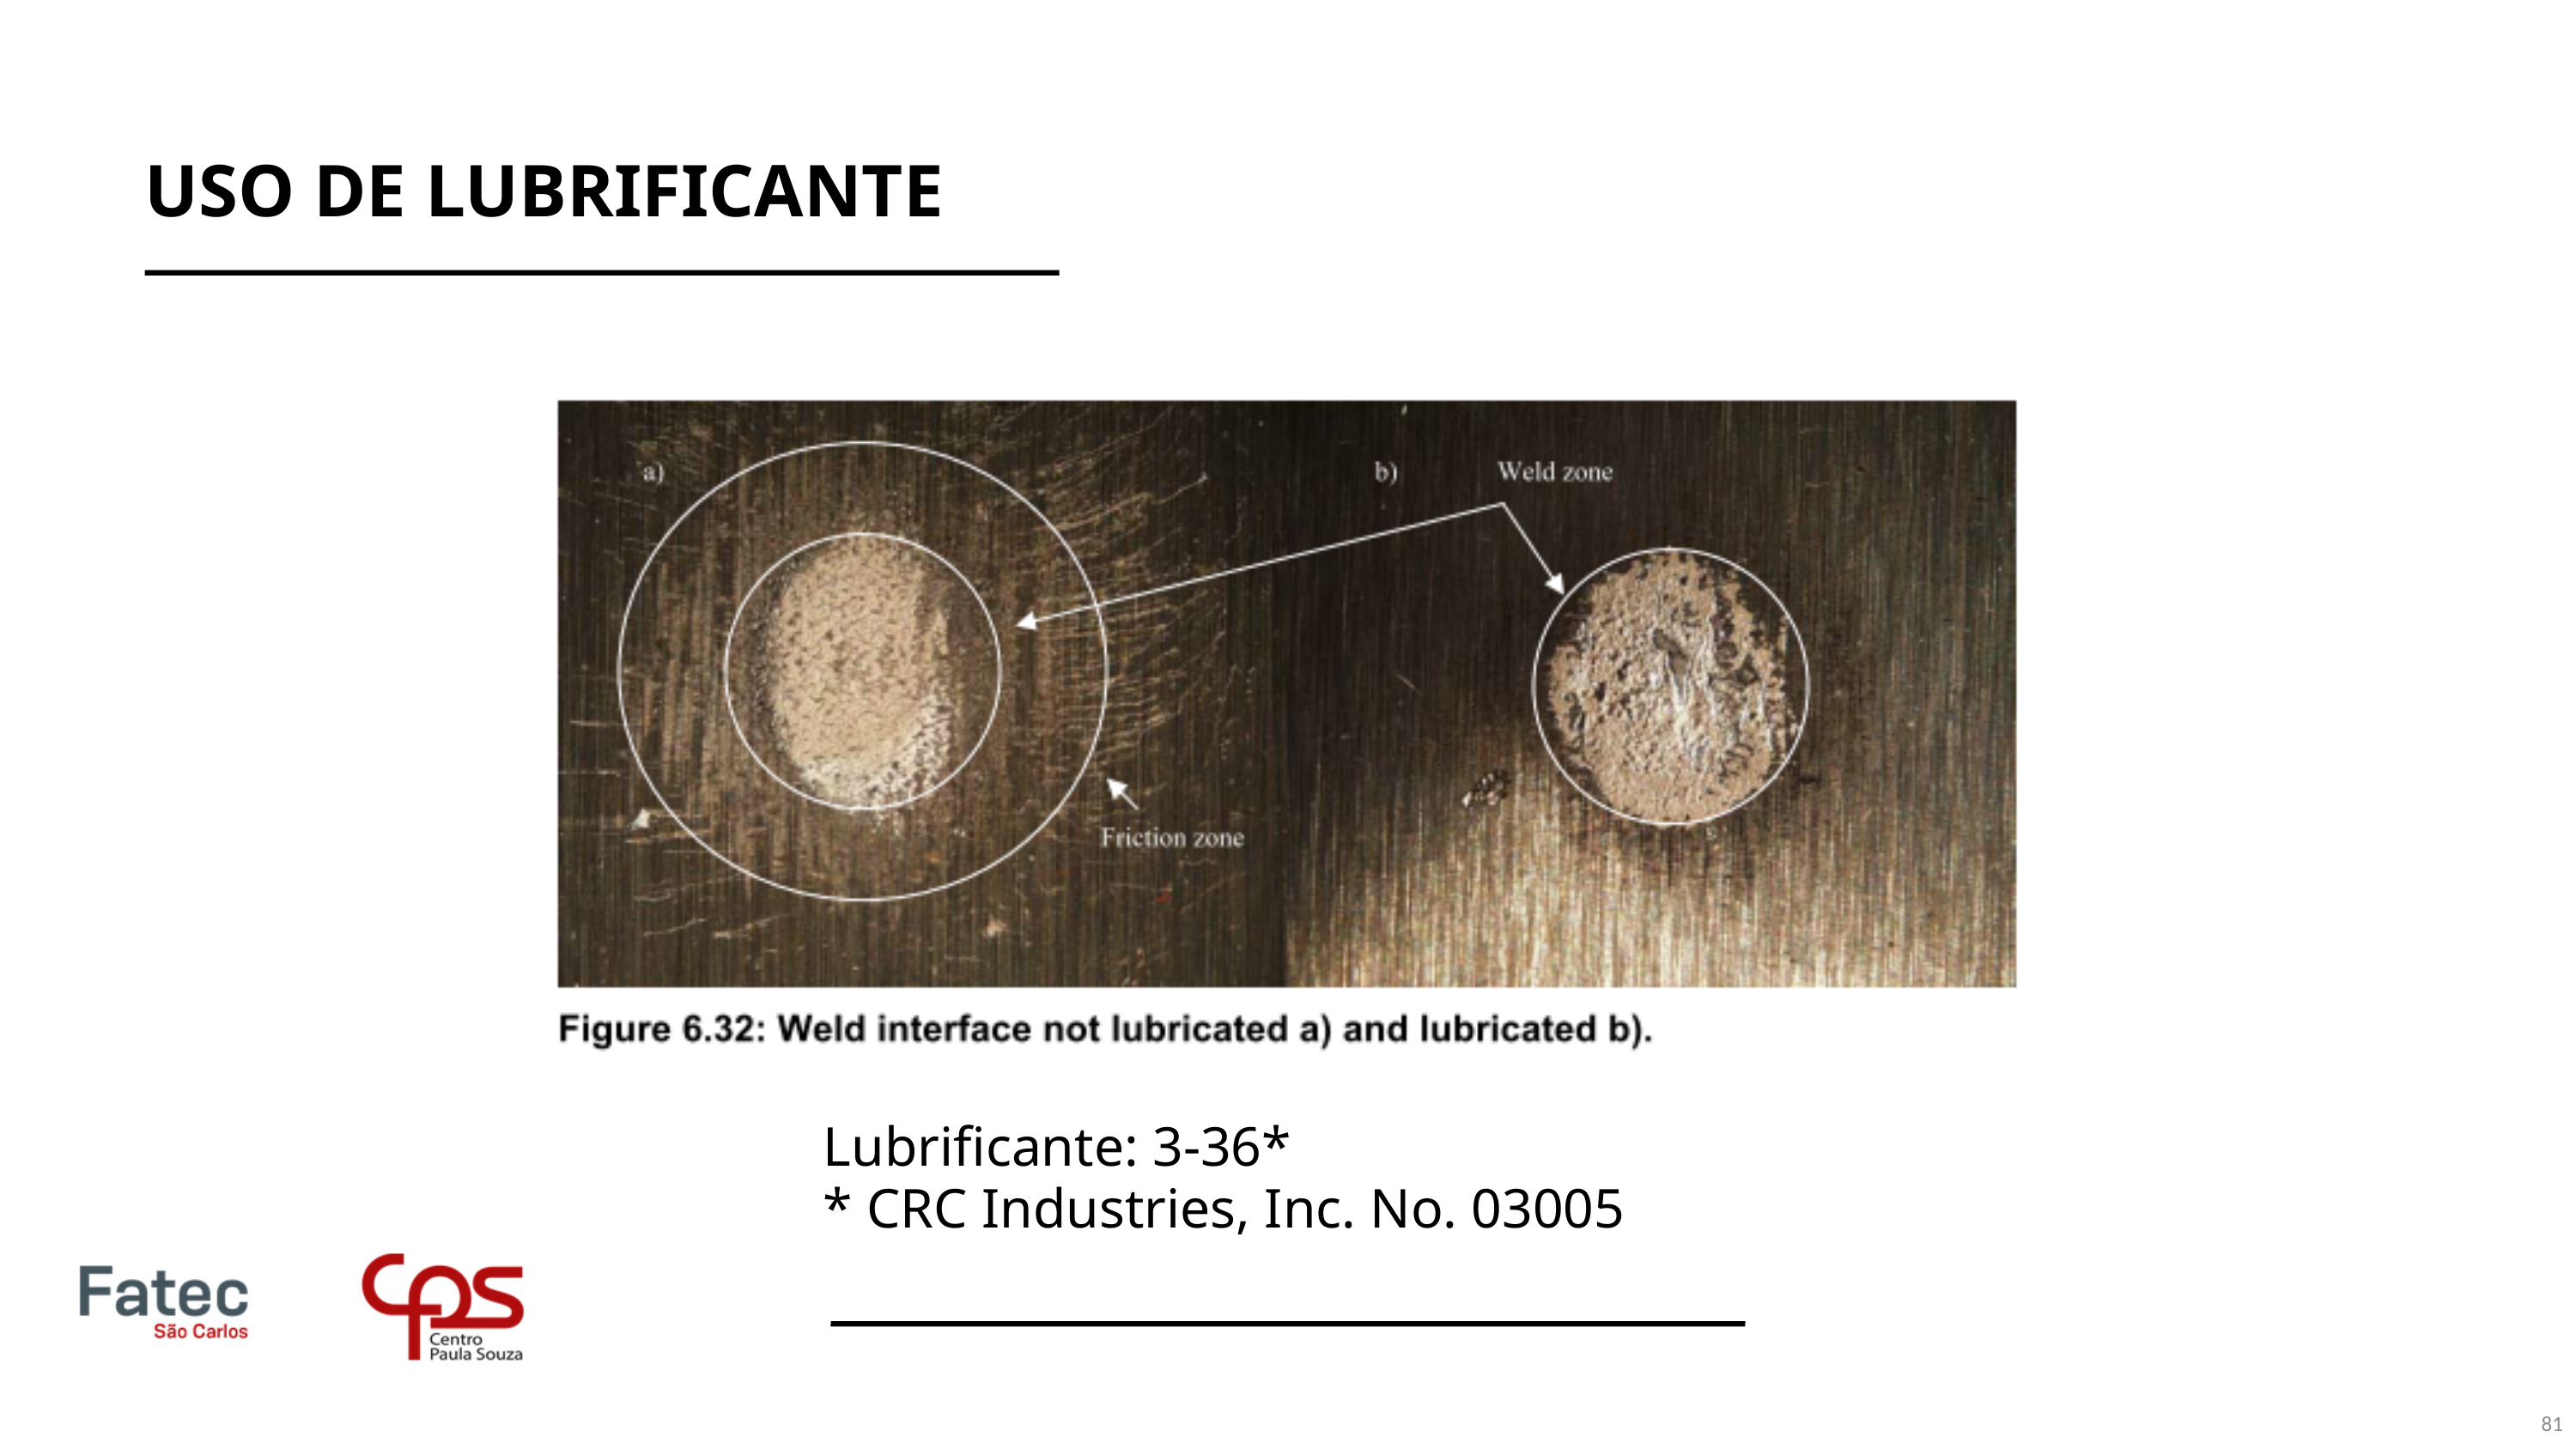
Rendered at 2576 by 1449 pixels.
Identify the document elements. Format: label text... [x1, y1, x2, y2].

text_box [544, 376, 2032, 1072]
slide_number 81 [2275, 1397, 2576, 1449]
picture [53, 1250, 562, 1366]
text_box USO DE LUBRIFICANTE [144, 149, 1060, 232]
text_box Lubrificante: 3-36* * CRC Industries, Inc. No. 03005 [823, 1114, 1659, 1239]
